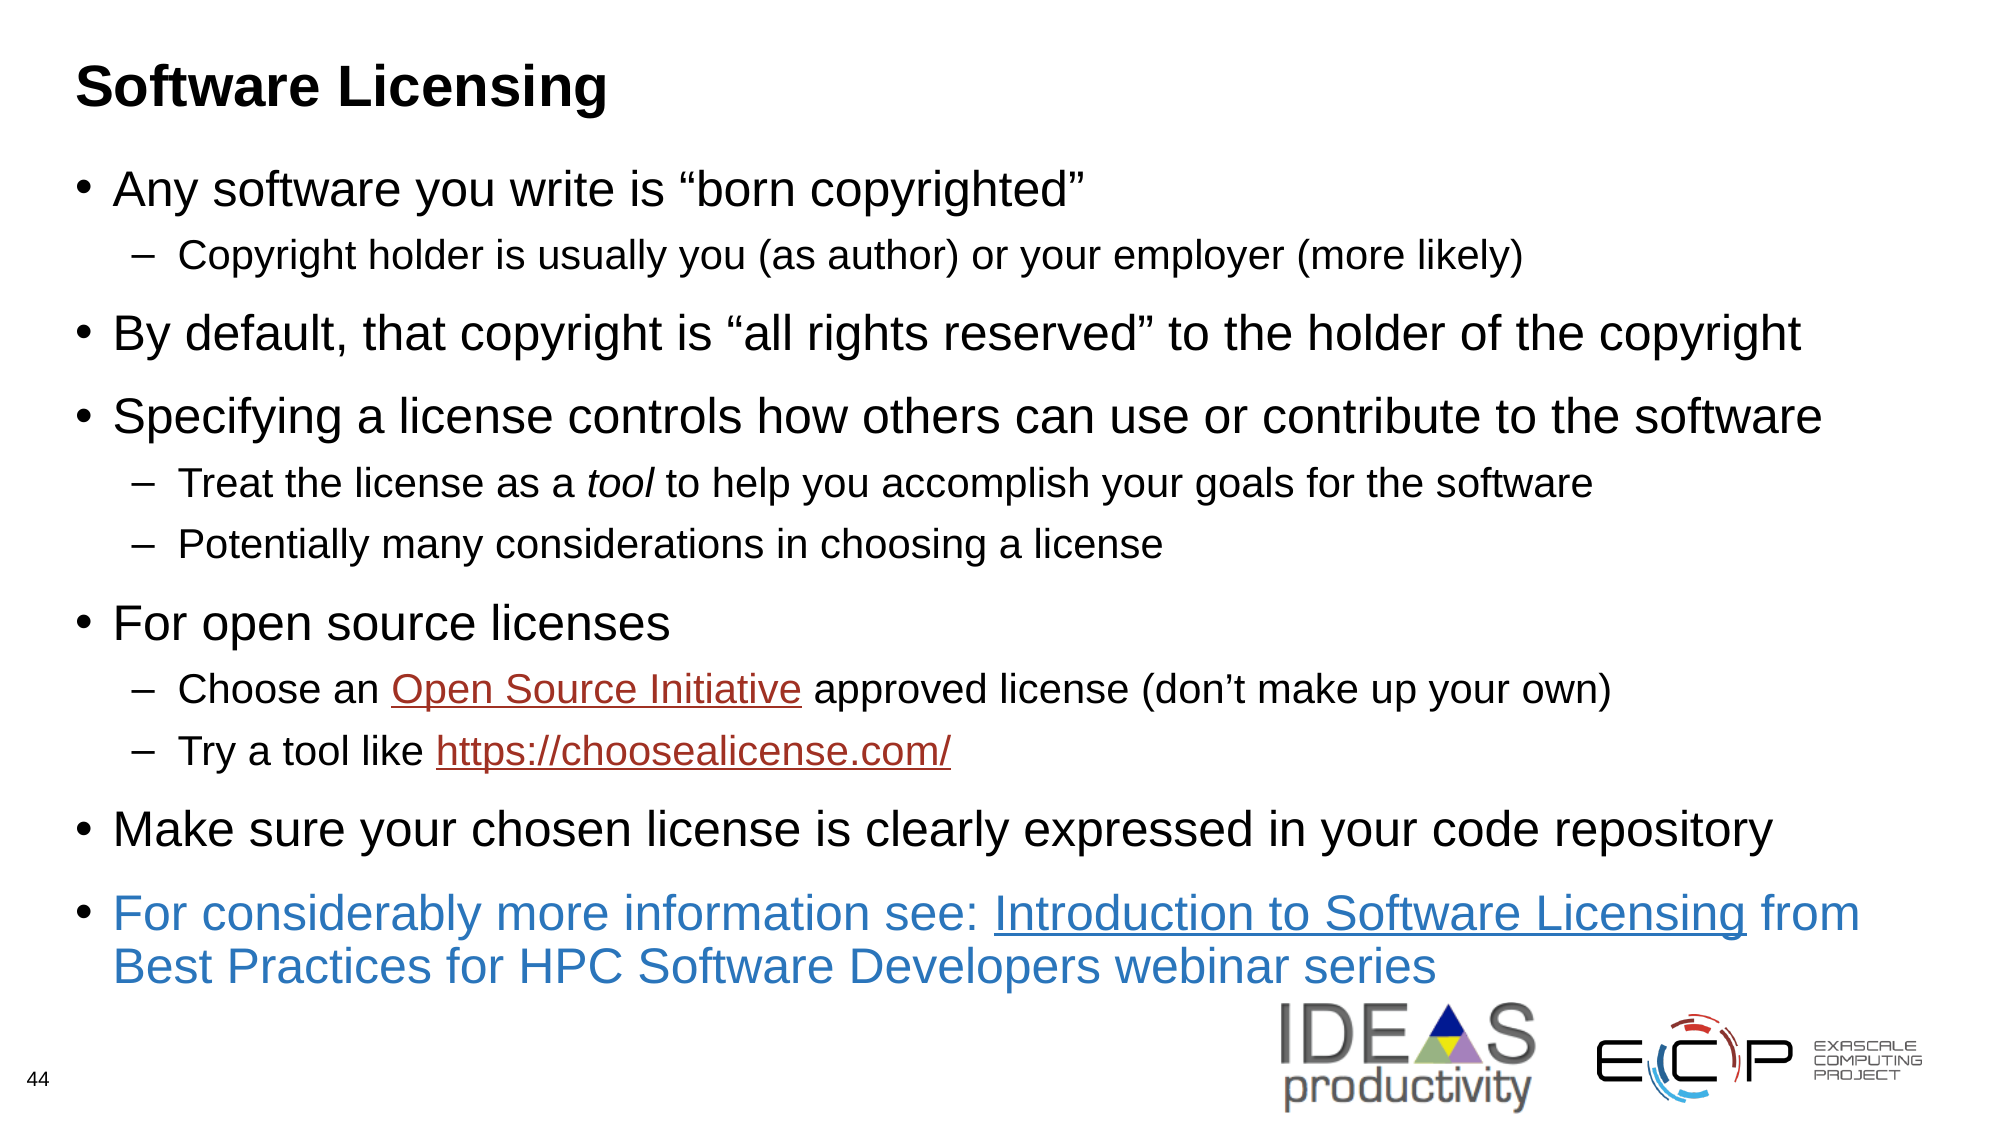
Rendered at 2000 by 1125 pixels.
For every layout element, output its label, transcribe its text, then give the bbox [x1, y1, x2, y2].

list Any software you write is “born copyrighted” Copyright holder is usually you (as author) or your employer (more likely) By default, that copyright is “all rights reserved” to the holder of the copyright Specifying a license controls how others can use or contribute to the software Treat the license as a tool to help you accomplish your goals for the software Potentially many considerations in choosing a license For open source licenses Choose an Open Source Initiative approved license (don’t make up your own) Try a tool like https://choosealicense.com/ Make sure your chosen license is clearly expressed in your code repository For considerably more information see: Introduction to Software Licensing from Best Practices for HPC Software Developers webinar series [59, 155, 1926, 820]
picture [1280, 1002, 1537, 1114]
picture [1597, 1014, 1922, 1103]
title Software Licensing [59, 51, 1926, 155]
